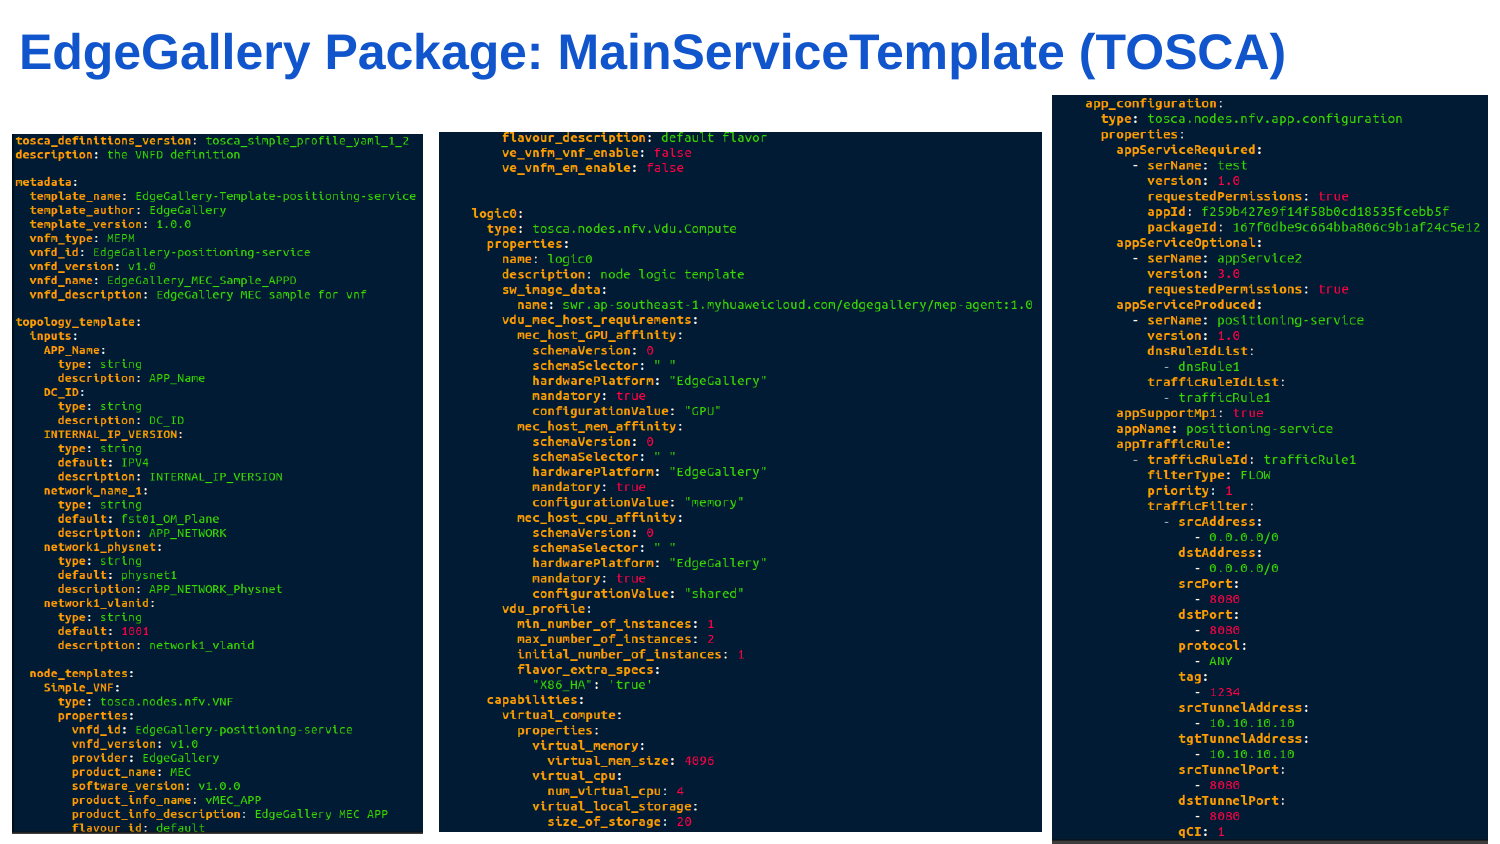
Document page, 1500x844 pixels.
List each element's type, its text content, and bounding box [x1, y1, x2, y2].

picture [1051, 94, 1488, 844]
picture [12, 134, 423, 834]
picture [438, 132, 1042, 832]
text_box EdgeGallery Package: MainServiceTemplate (TOSCA) [4, 4, 1430, 95]
